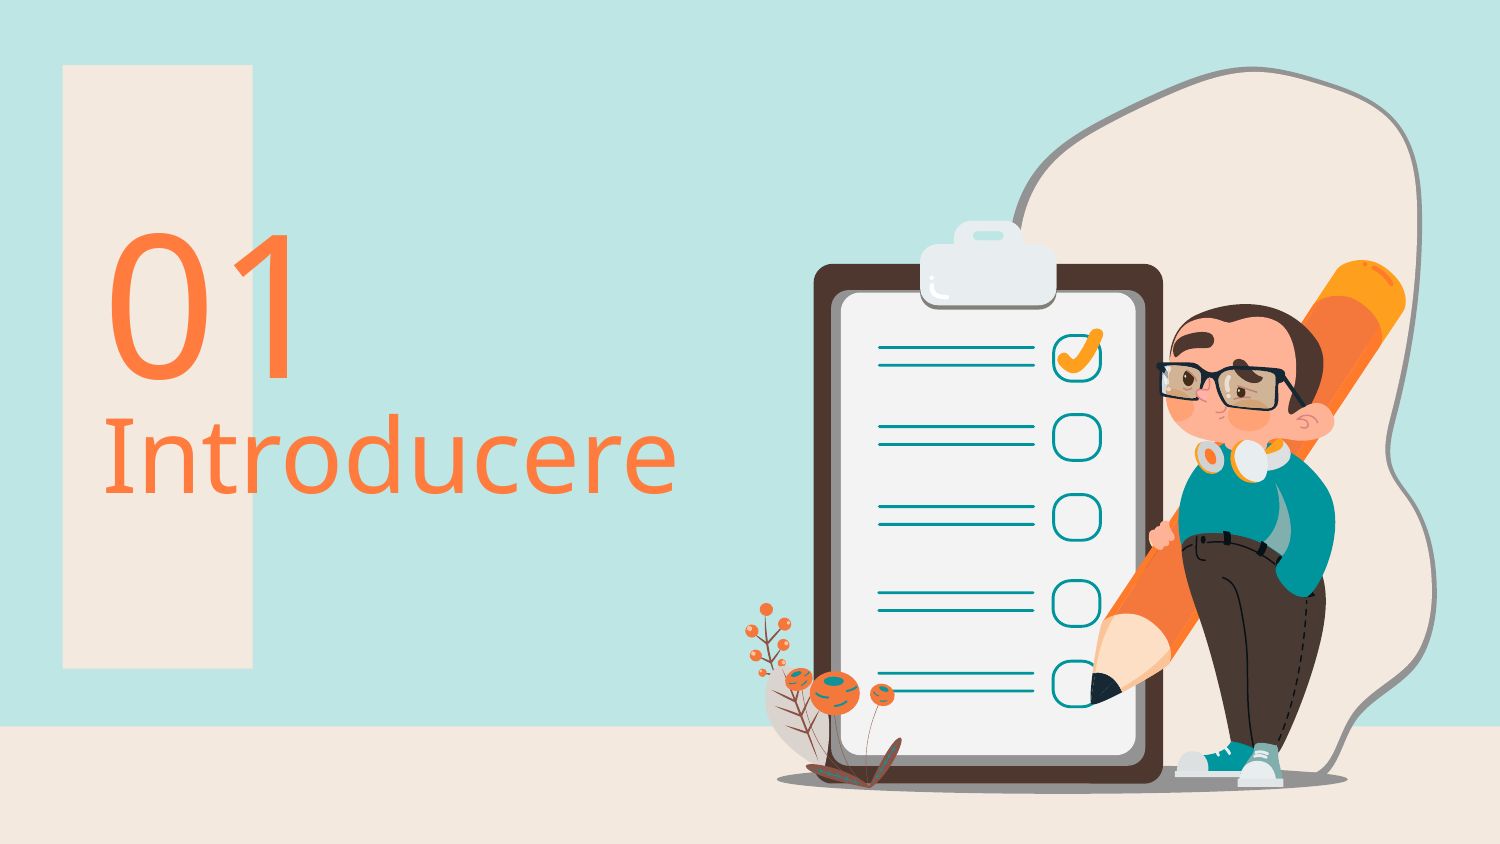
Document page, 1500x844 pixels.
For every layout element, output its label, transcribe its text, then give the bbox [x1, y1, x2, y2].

title Introducere [87, 374, 808, 530]
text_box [813, 220, 1164, 784]
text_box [744, 602, 908, 789]
title 01 [87, 250, 525, 346]
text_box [950, 66, 1438, 786]
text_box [1089, 259, 1411, 788]
